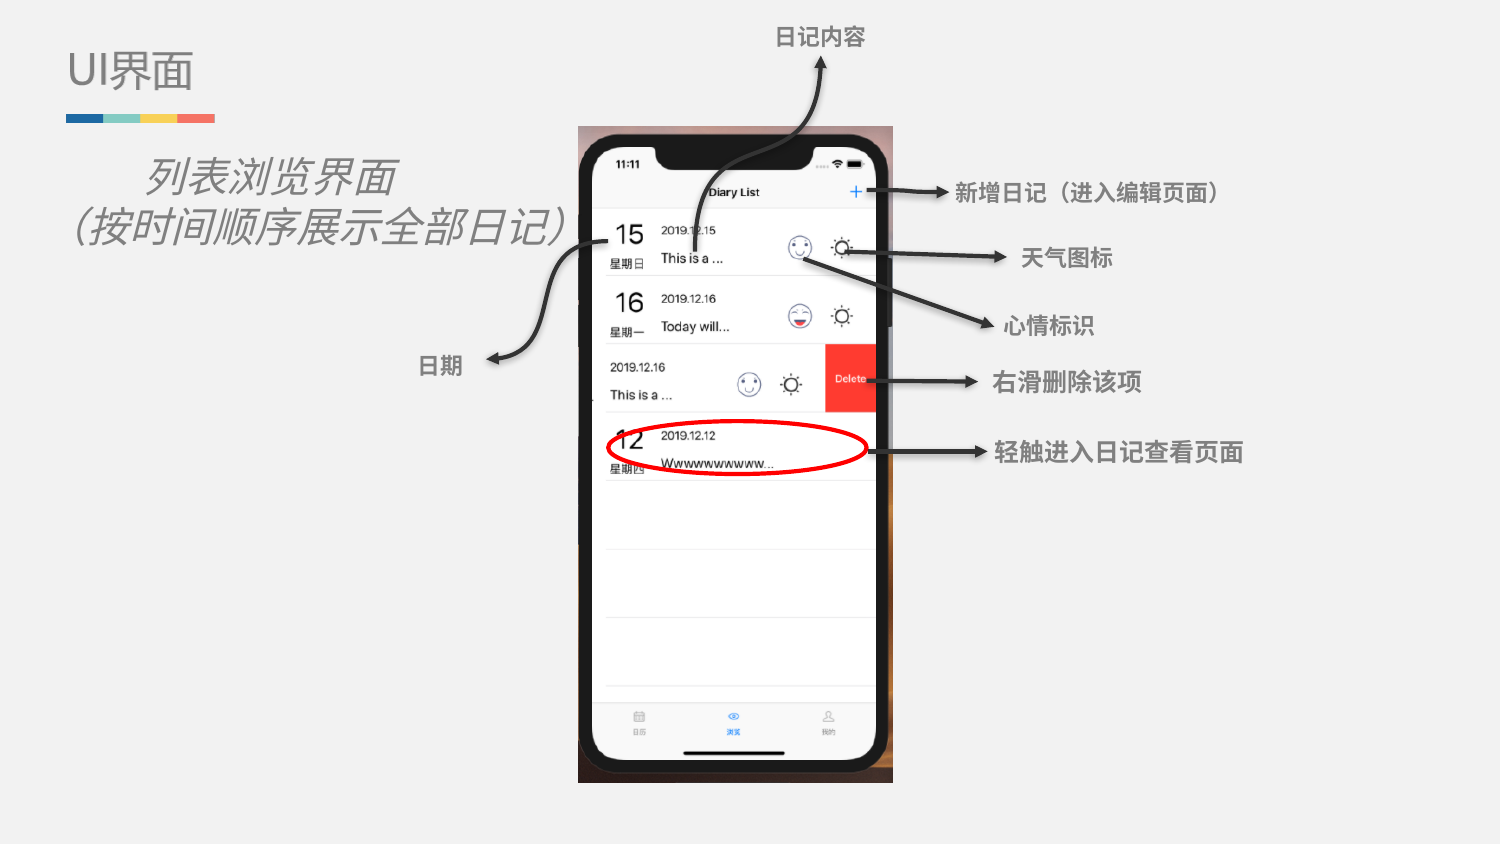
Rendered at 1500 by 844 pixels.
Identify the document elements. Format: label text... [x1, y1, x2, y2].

text_box 日期 [402, 343, 479, 386]
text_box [844, 251, 1007, 258]
text_box 心情标识 [988, 304, 1111, 347]
picture [40, 31, 523, 124]
text_box 右滑删除该项 [978, 359, 1158, 404]
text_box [659, 90, 857, 217]
text_box 新增日记（进入编辑页面） [941, 170, 1247, 213]
picture [578, 125, 893, 783]
text_box 天气图标 [1006, 235, 1129, 279]
text_box 日记内容 [759, 15, 882, 58]
text_box 列表浏览界面 （按时间顺序展示全部日记） [30, 143, 573, 299]
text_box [485, 240, 609, 360]
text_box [866, 189, 950, 193]
text_box 轻触进入日记查看页面 [979, 428, 1260, 474]
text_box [803, 258, 995, 328]
